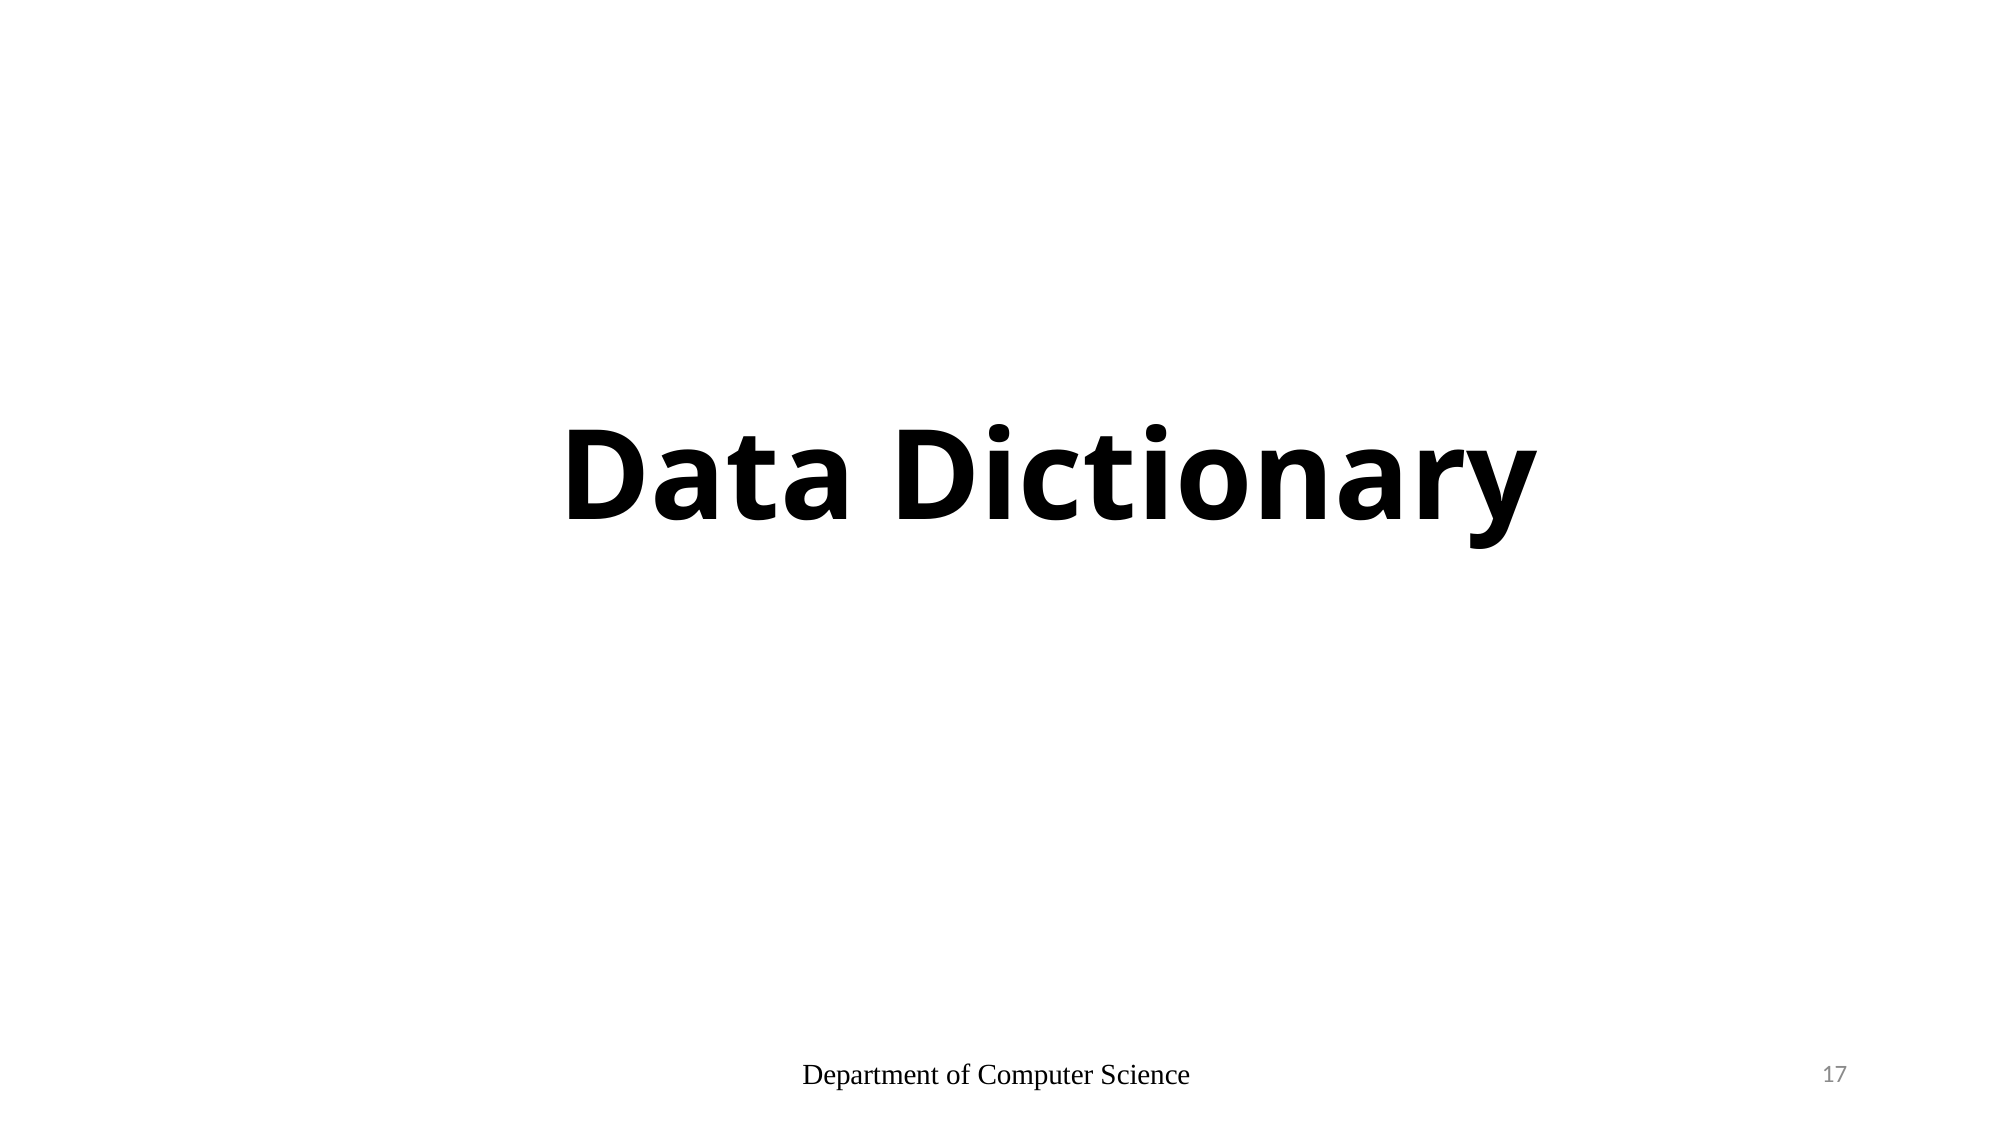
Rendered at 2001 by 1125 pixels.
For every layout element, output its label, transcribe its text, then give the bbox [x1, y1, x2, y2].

title Data Dictionary [249, 338, 1750, 621]
footer Department of Computer Science [662, 1042, 1338, 1103]
slide_number 17 [1412, 1042, 1863, 1103]
